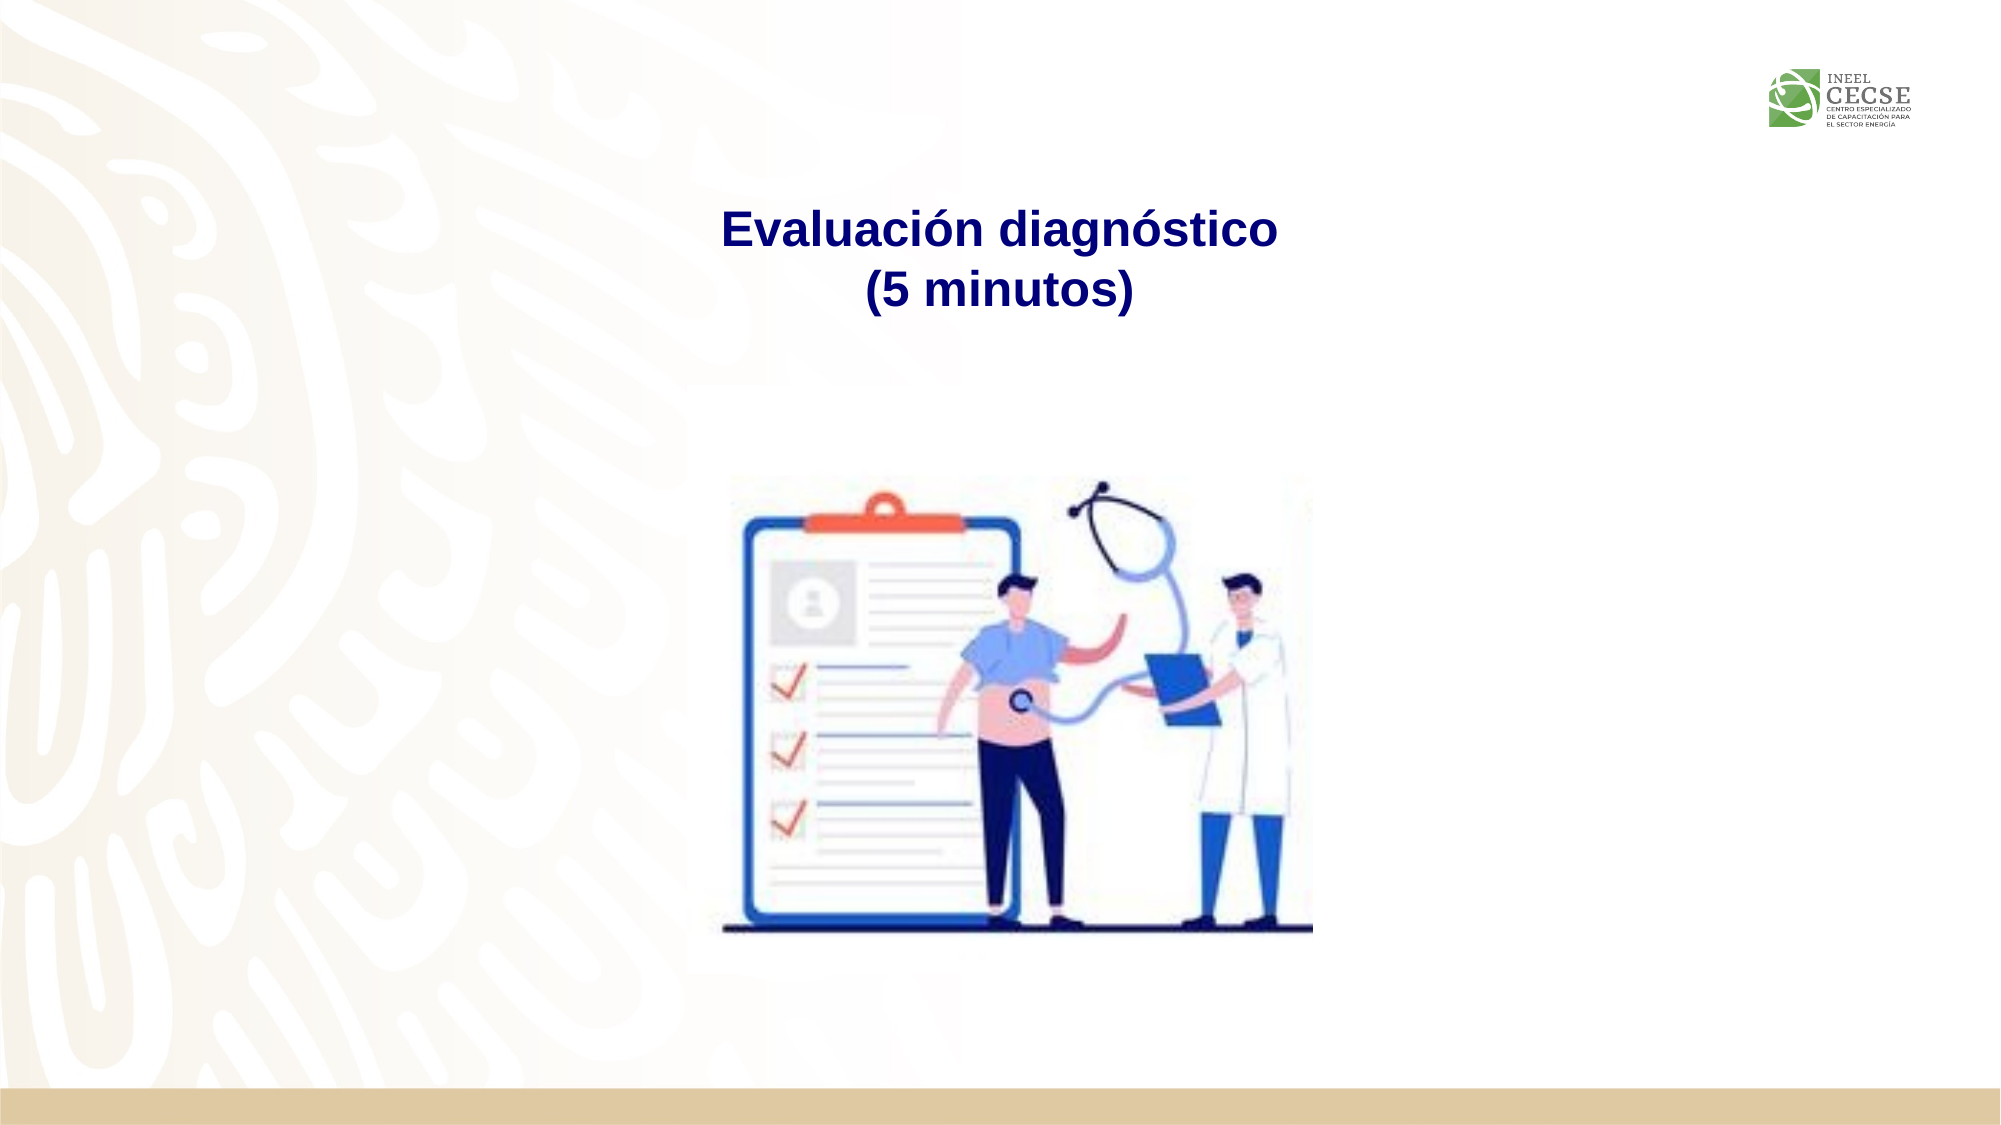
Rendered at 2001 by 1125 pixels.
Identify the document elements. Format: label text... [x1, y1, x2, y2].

picture [0, 0, 2001, 1125]
text_box Evaluación diagnóstico (5 minutos) [559, 188, 1441, 324]
